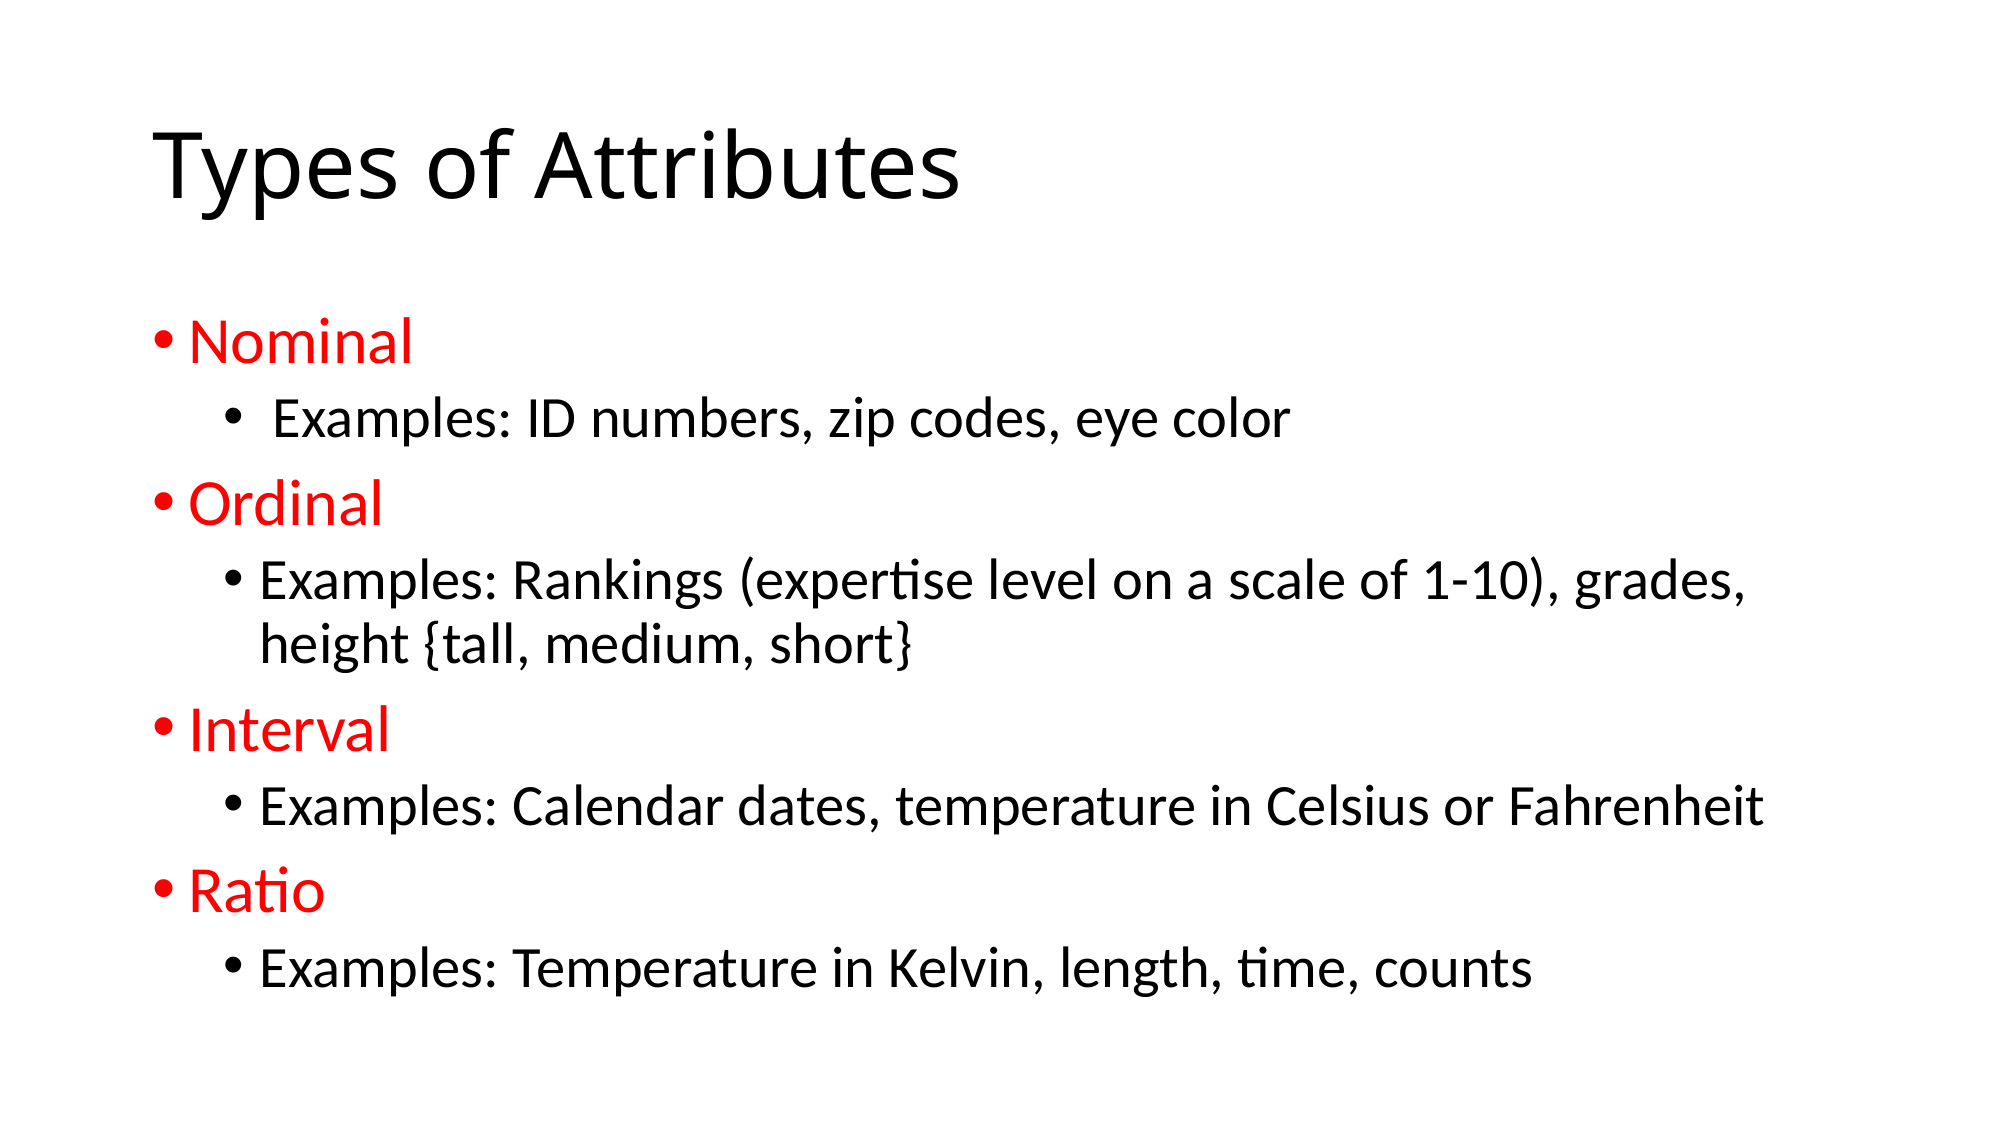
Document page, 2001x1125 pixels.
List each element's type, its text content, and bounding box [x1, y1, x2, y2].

title Types of Attributes [137, 59, 1863, 278]
list Nominal Examples: ID numbers, zip codes, eye color Ordinal Examples: Rankings (expertise level on a scale of 1-10), grades, height {tall, medium, short} Interval Examples: Calendar dates, temperature in Celsius or Fahrenheit Ratio Examples: Temperature in Kelvin, length, time, counts [137, 299, 1863, 1014]
